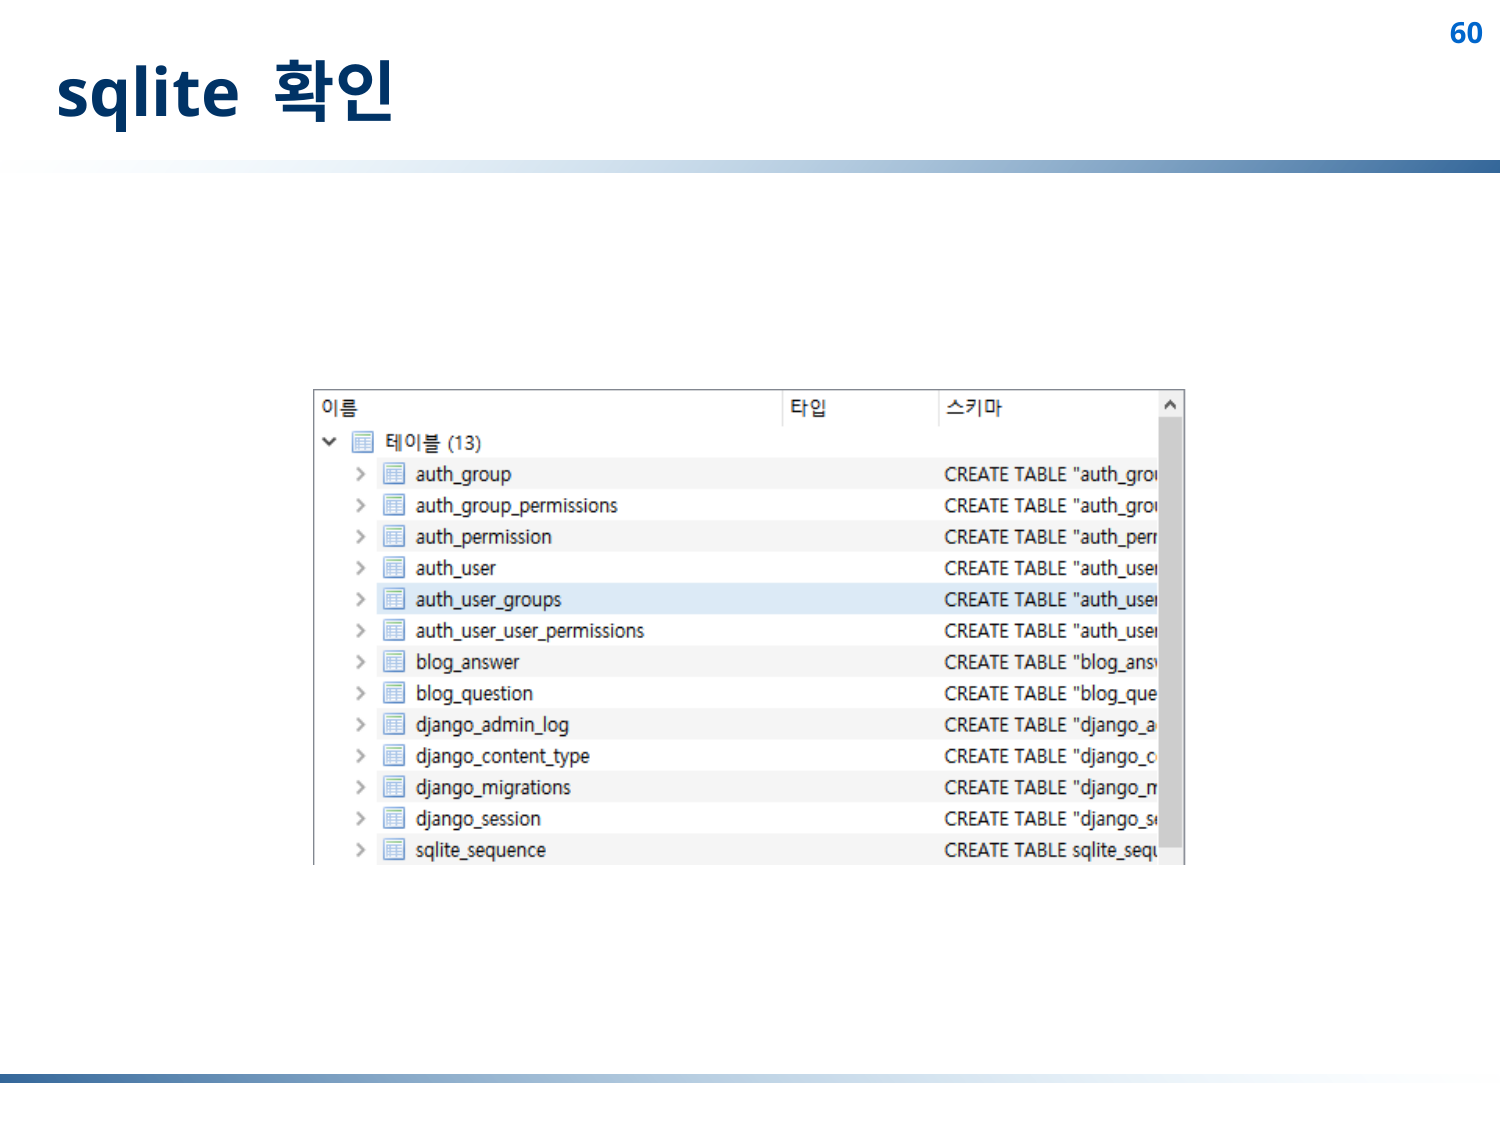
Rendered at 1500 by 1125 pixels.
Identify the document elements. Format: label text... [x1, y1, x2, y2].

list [312, 389, 1187, 866]
title sqlite 확인 [41, 19, 1424, 161]
